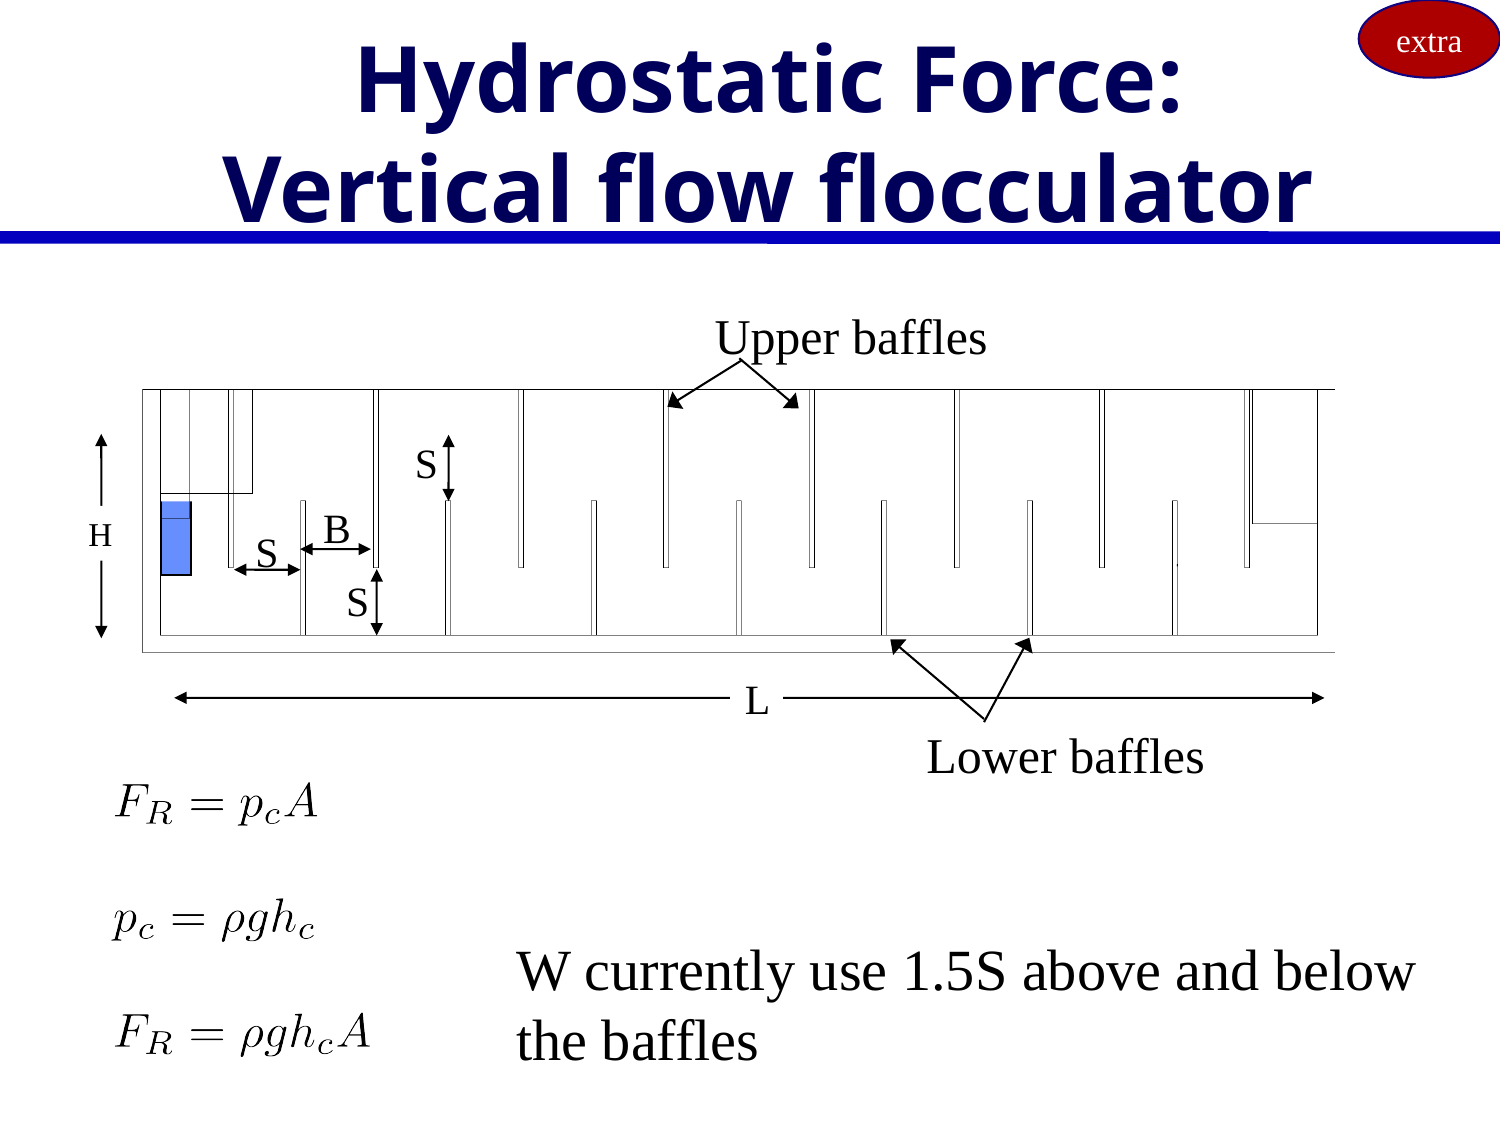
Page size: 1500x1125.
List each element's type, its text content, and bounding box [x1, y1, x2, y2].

title Hydrostatic Force: Vertical flow flocculator [75, 37, 1463, 225]
text_box H [73, 505, 128, 561]
text_box Lower baffles [911, 716, 1220, 791]
text_box extra [1358, 0, 1500, 78]
text_box [95, 433, 108, 505]
text_box [95, 561, 108, 639]
text_box [174, 691, 730, 705]
text_box W currently use 1.5S above and below the baffles [501, 924, 1474, 1080]
picture [142, 372, 1336, 654]
text_box [998, 691, 1325, 705]
text_box [79, 415, 137, 502]
text_box Upper baffles [699, 297, 1003, 371]
text_box L [730, 665, 783, 730]
picture [110, 782, 370, 1057]
